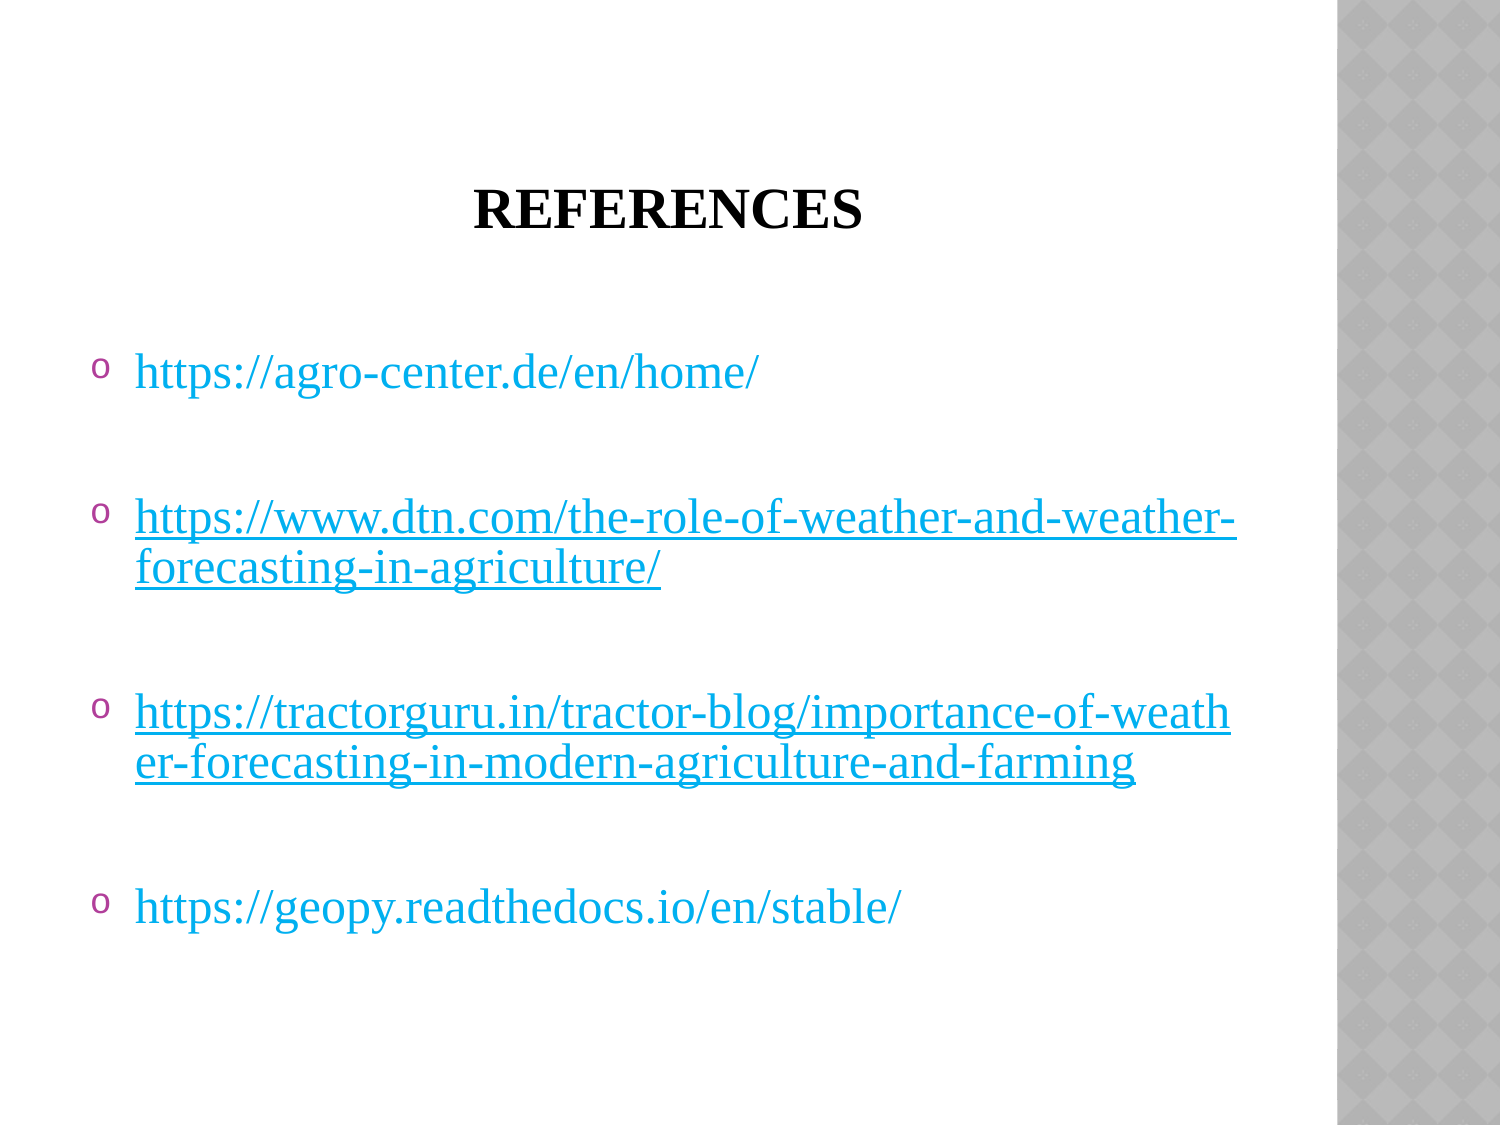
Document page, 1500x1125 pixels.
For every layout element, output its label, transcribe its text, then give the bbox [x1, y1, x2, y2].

list https://agro-center.de/en/home/ https://www.dtn.com/the-role-of-weather-and-weather-forecasting-in-agriculture/ https://tractorguru.in/tractor-blog/importance-of-weather-forecasting-in-modern-agriculture-and-farming https://geopy.readthedocs.io/en/stable/ [75, 264, 1263, 1059]
title References [75, 52, 1263, 240]
